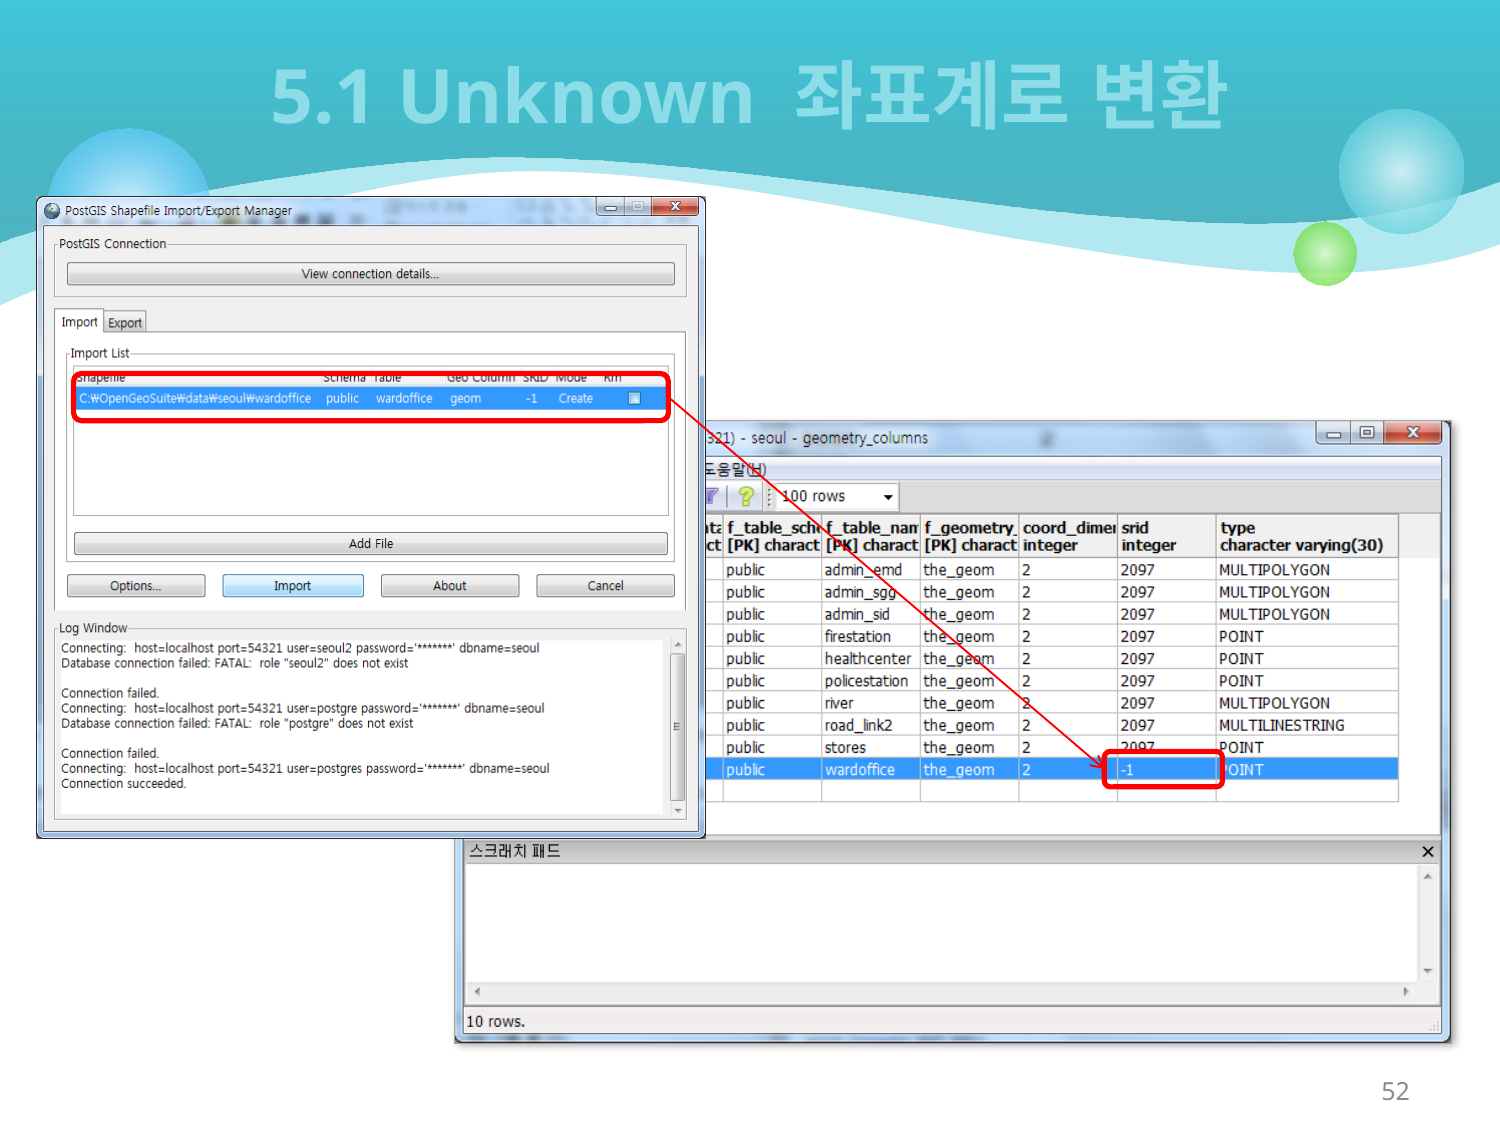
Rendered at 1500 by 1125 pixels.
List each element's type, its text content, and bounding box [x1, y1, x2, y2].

picture [454, 420, 1452, 1044]
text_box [667, 396, 1105, 770]
slide_number 52 [1074, 1072, 1425, 1113]
picture [35, 195, 707, 840]
title 5.1 Unknown 좌표계로 변환 [75, 0, 1425, 188]
